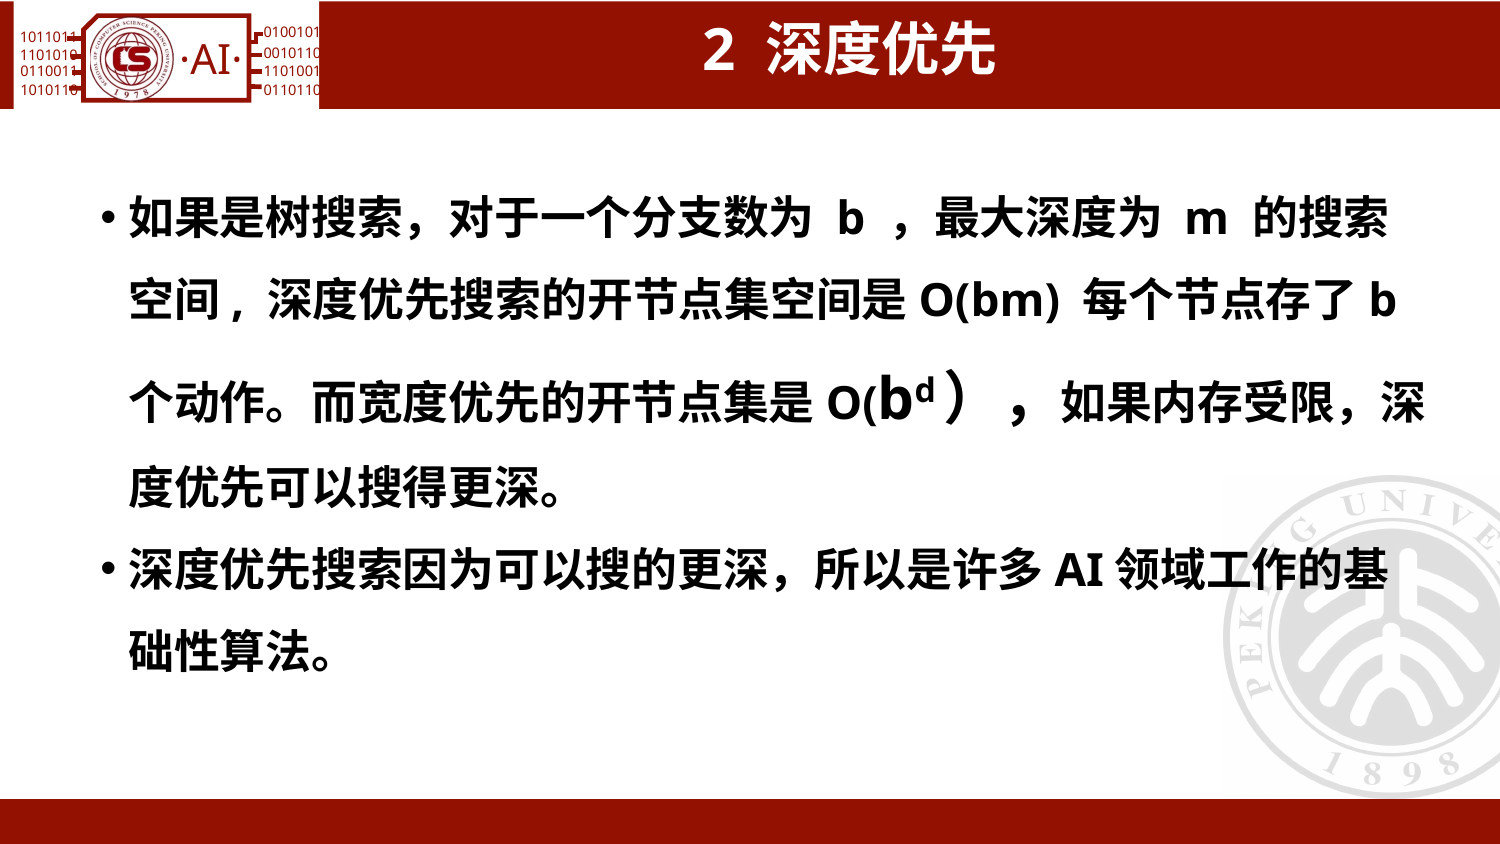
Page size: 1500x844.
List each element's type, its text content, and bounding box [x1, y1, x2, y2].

title 2 深度优先 [319, 19, 1382, 84]
picture [88, 15, 175, 103]
list 如果是树搜索，对于一个分支数为 b ，最大深度为 m 的搜索空间, 深度优先搜索的开节点集空间是O(bm) 每个节点存了b个动作。而宽度优先的开节点集是O(bd），如果内存受限，深度优先可以搜得更深。 深度优先搜索因为可以搜的更深，所以是许多AI领域工作的基础性算法。 [57, 153, 1443, 736]
